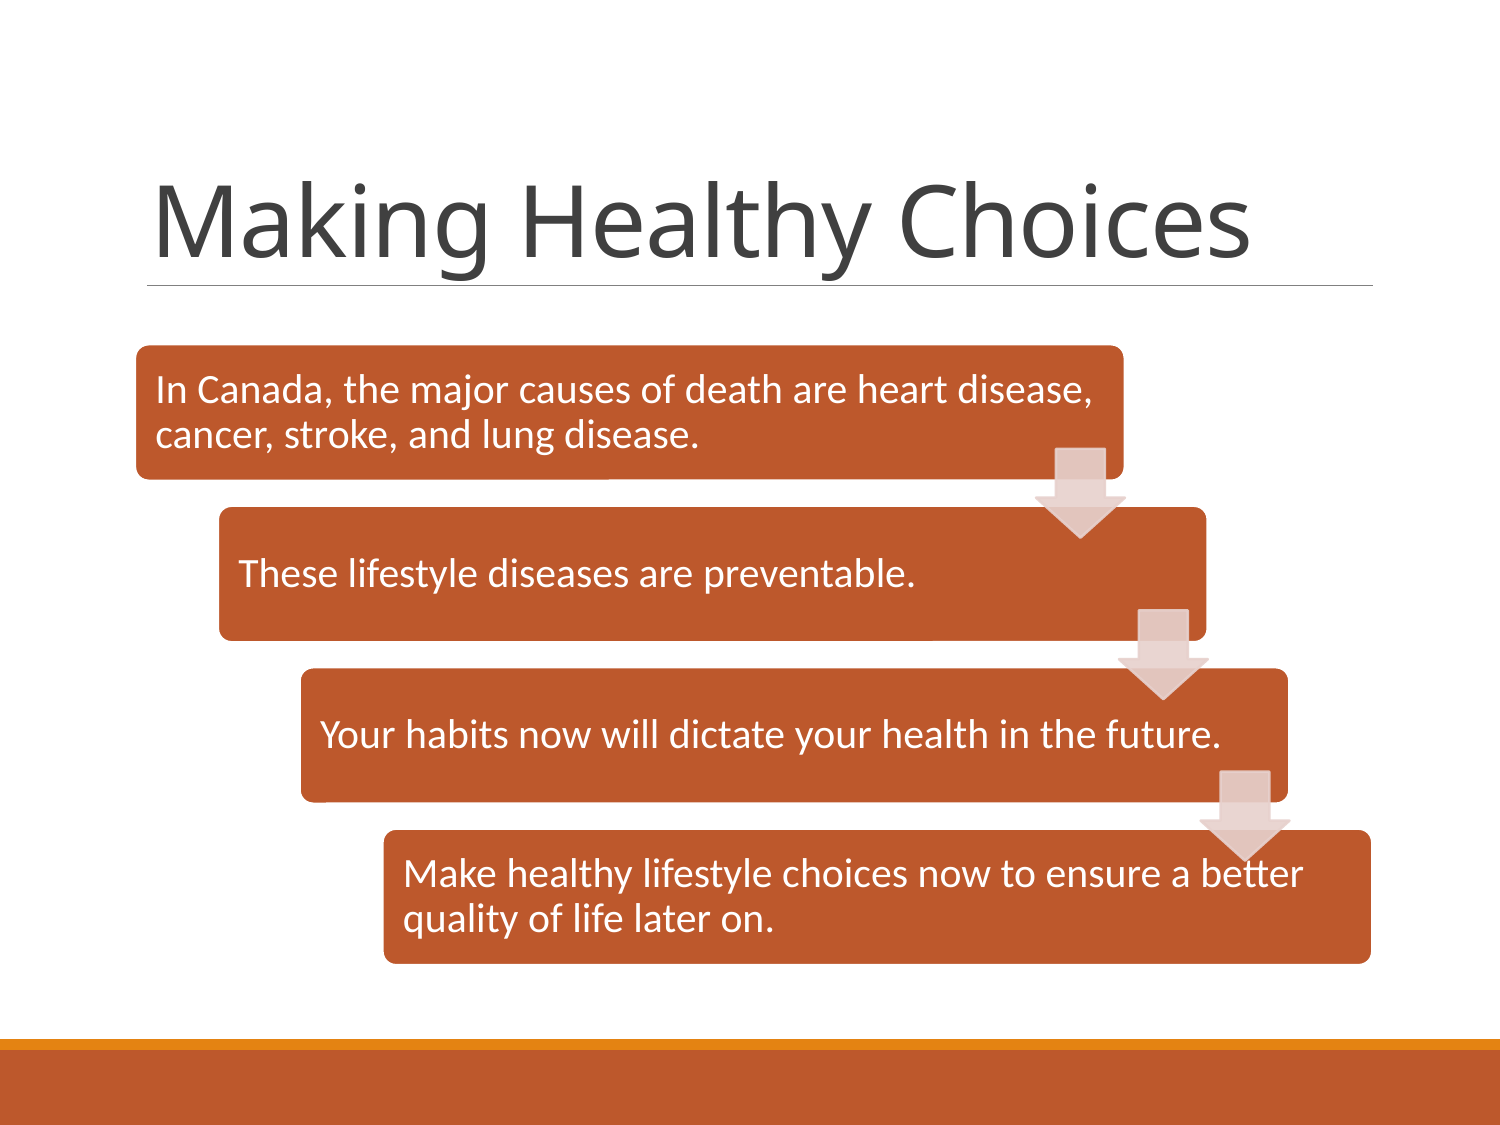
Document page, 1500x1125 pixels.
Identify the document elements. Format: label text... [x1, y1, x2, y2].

title Making Healthy Choices [135, 47, 1373, 285]
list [134, 343, 1373, 966]
